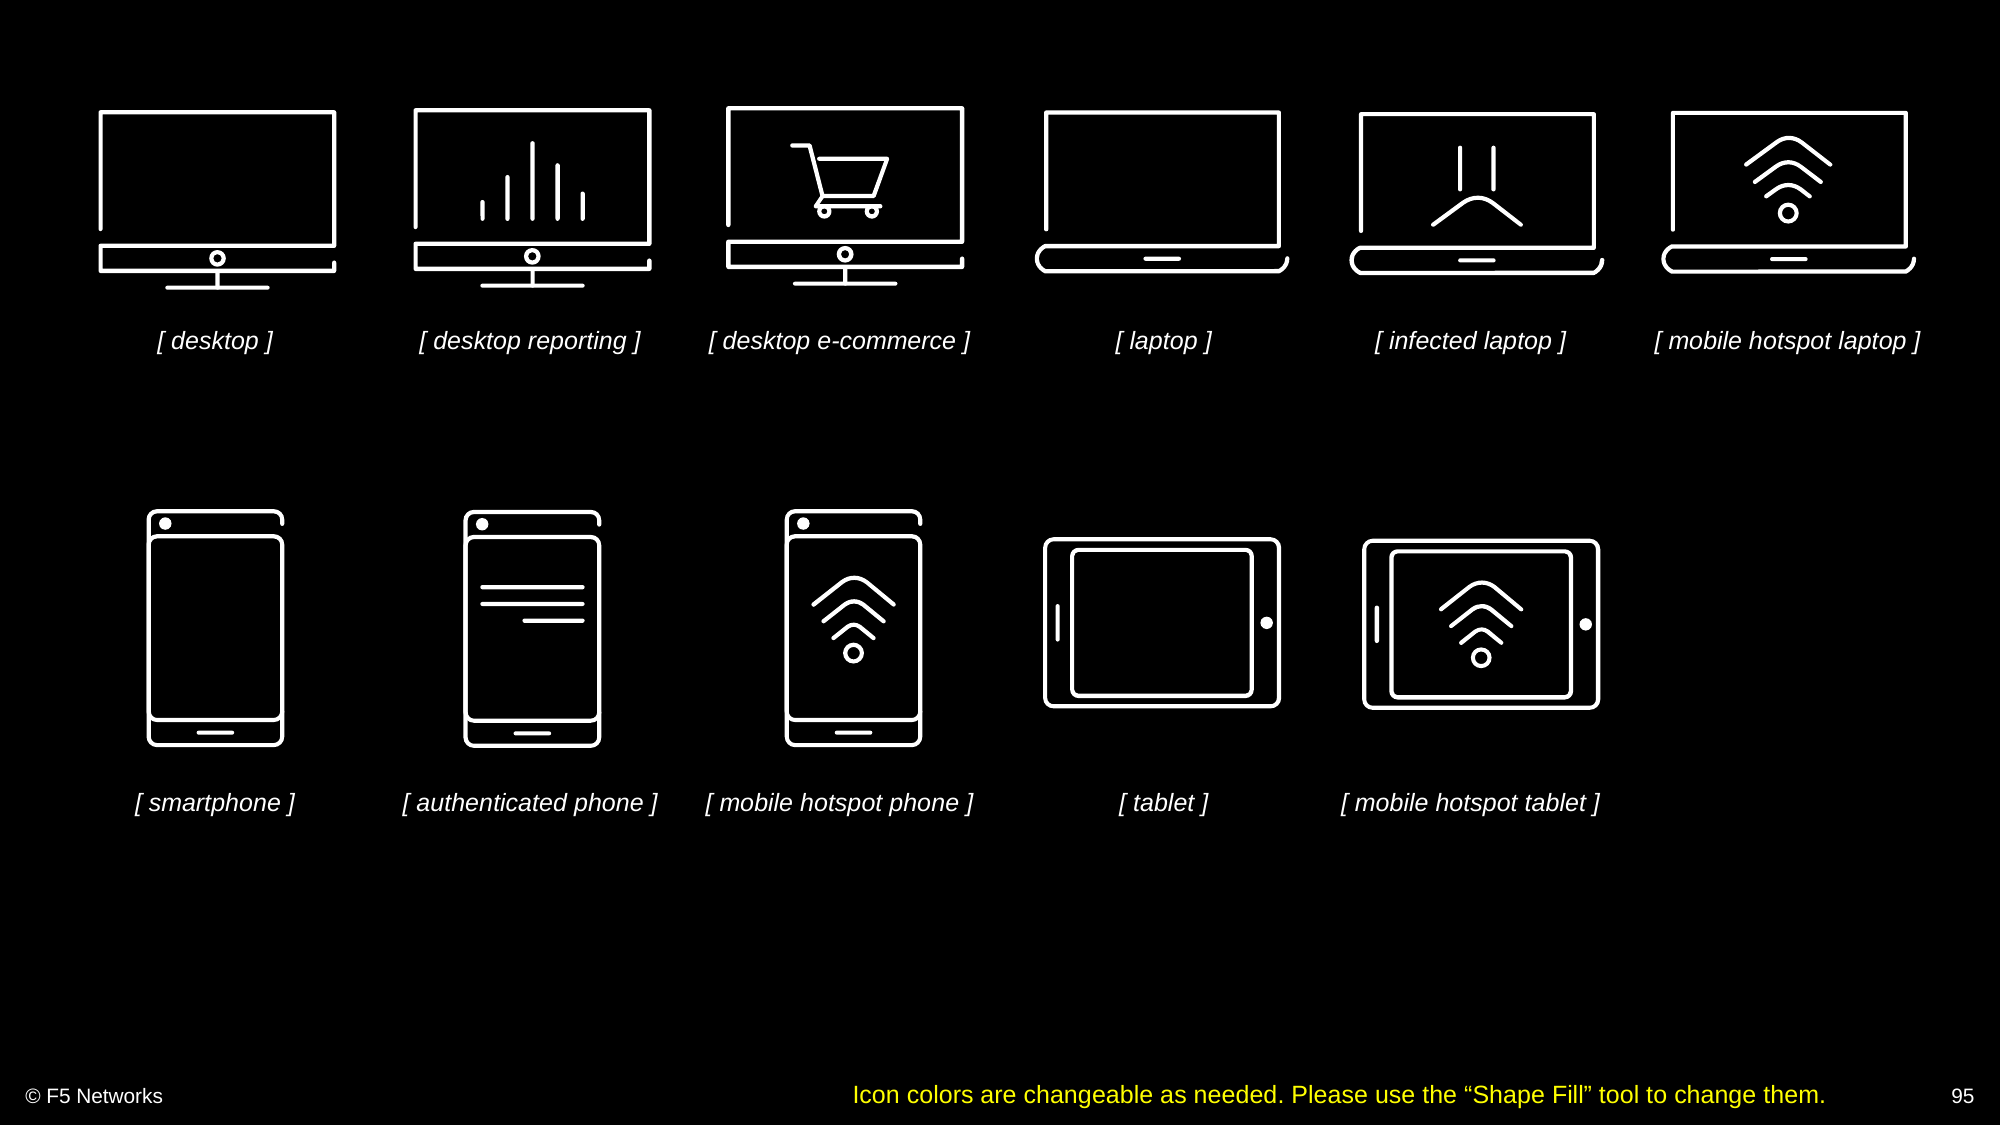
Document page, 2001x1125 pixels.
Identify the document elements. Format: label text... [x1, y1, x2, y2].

slide_number 95 [1550, 1065, 2000, 1125]
text_box [ mobile hotspot laptop ] [1628, 309, 1947, 370]
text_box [1043, 537, 1282, 709]
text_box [146, 509, 285, 748]
footer © F5 Networks [0, 1065, 675, 1125]
text_box [ smartphone ] [109, 771, 322, 832]
text_box [ mobile hotspot phone ] [679, 771, 1000, 832]
text_box [ mobile hotspot tablet ] [1315, 771, 1627, 832]
text_box [ desktop ] [131, 309, 299, 370]
text_box [ desktop e-commerce ] [683, 309, 997, 370]
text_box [413, 108, 652, 288]
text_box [1661, 110, 1917, 274]
text_box [ infected laptop ] [1349, 309, 1593, 370]
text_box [784, 509, 923, 748]
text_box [1034, 110, 1290, 274]
text_box [ laptop ] [1089, 309, 1238, 370]
text_box [ tablet ] [1093, 771, 1235, 832]
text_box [1349, 112, 1605, 275]
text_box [463, 509, 602, 748]
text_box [98, 110, 337, 290]
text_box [1362, 538, 1601, 710]
text_box [ authenticated phone ] [376, 771, 679, 832]
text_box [726, 106, 965, 286]
text_box Icon colors are changeable as needed. Please use the “Shape Fill” tool to change them. [837, 1071, 1890, 1116]
text_box [ desktop reporting ] [393, 309, 667, 370]
